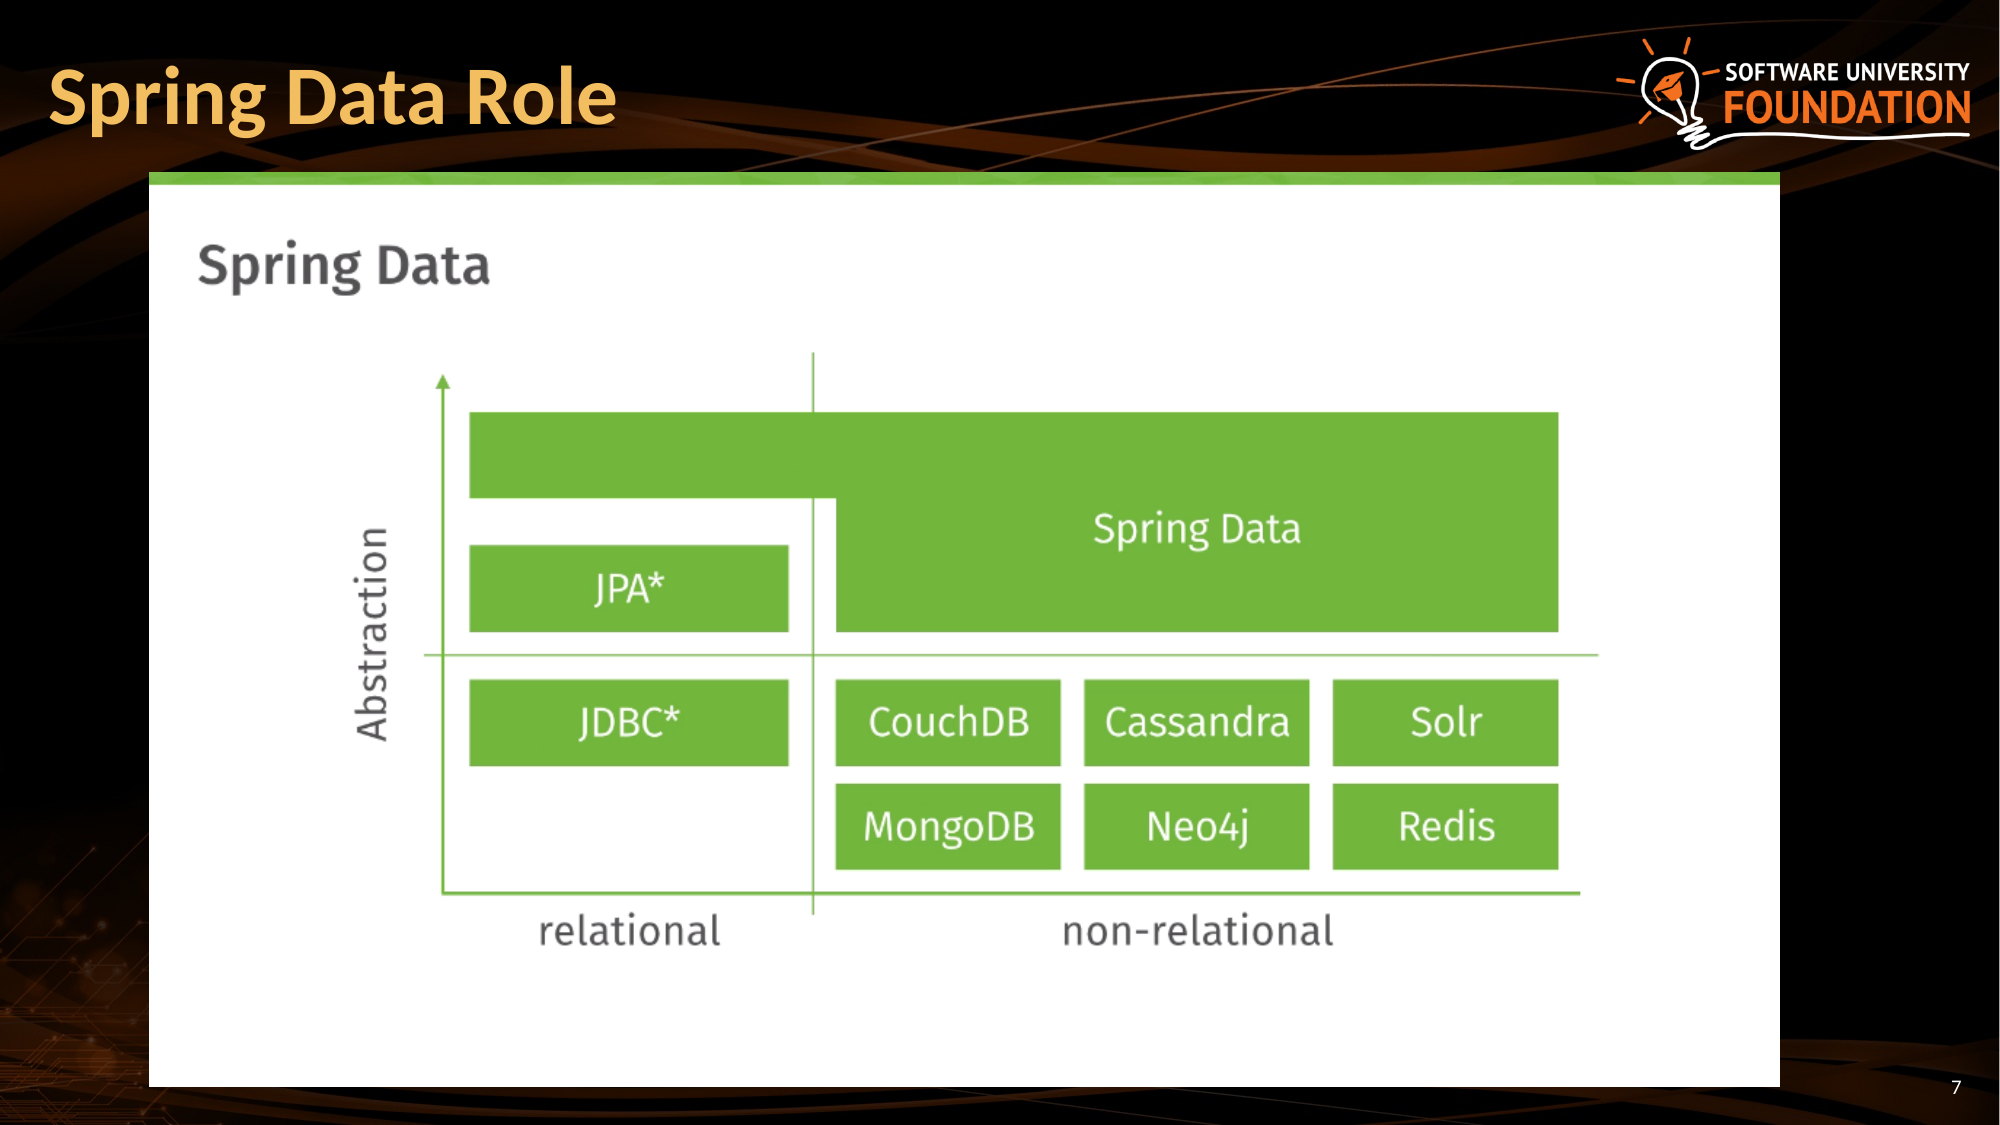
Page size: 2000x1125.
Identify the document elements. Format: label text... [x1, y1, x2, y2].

picture [0, 0, 2000, 1125]
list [149, 172, 1780, 1087]
title Spring Data Role [30, 6, 1602, 189]
slide_number 7 [1897, 1070, 1968, 1103]
